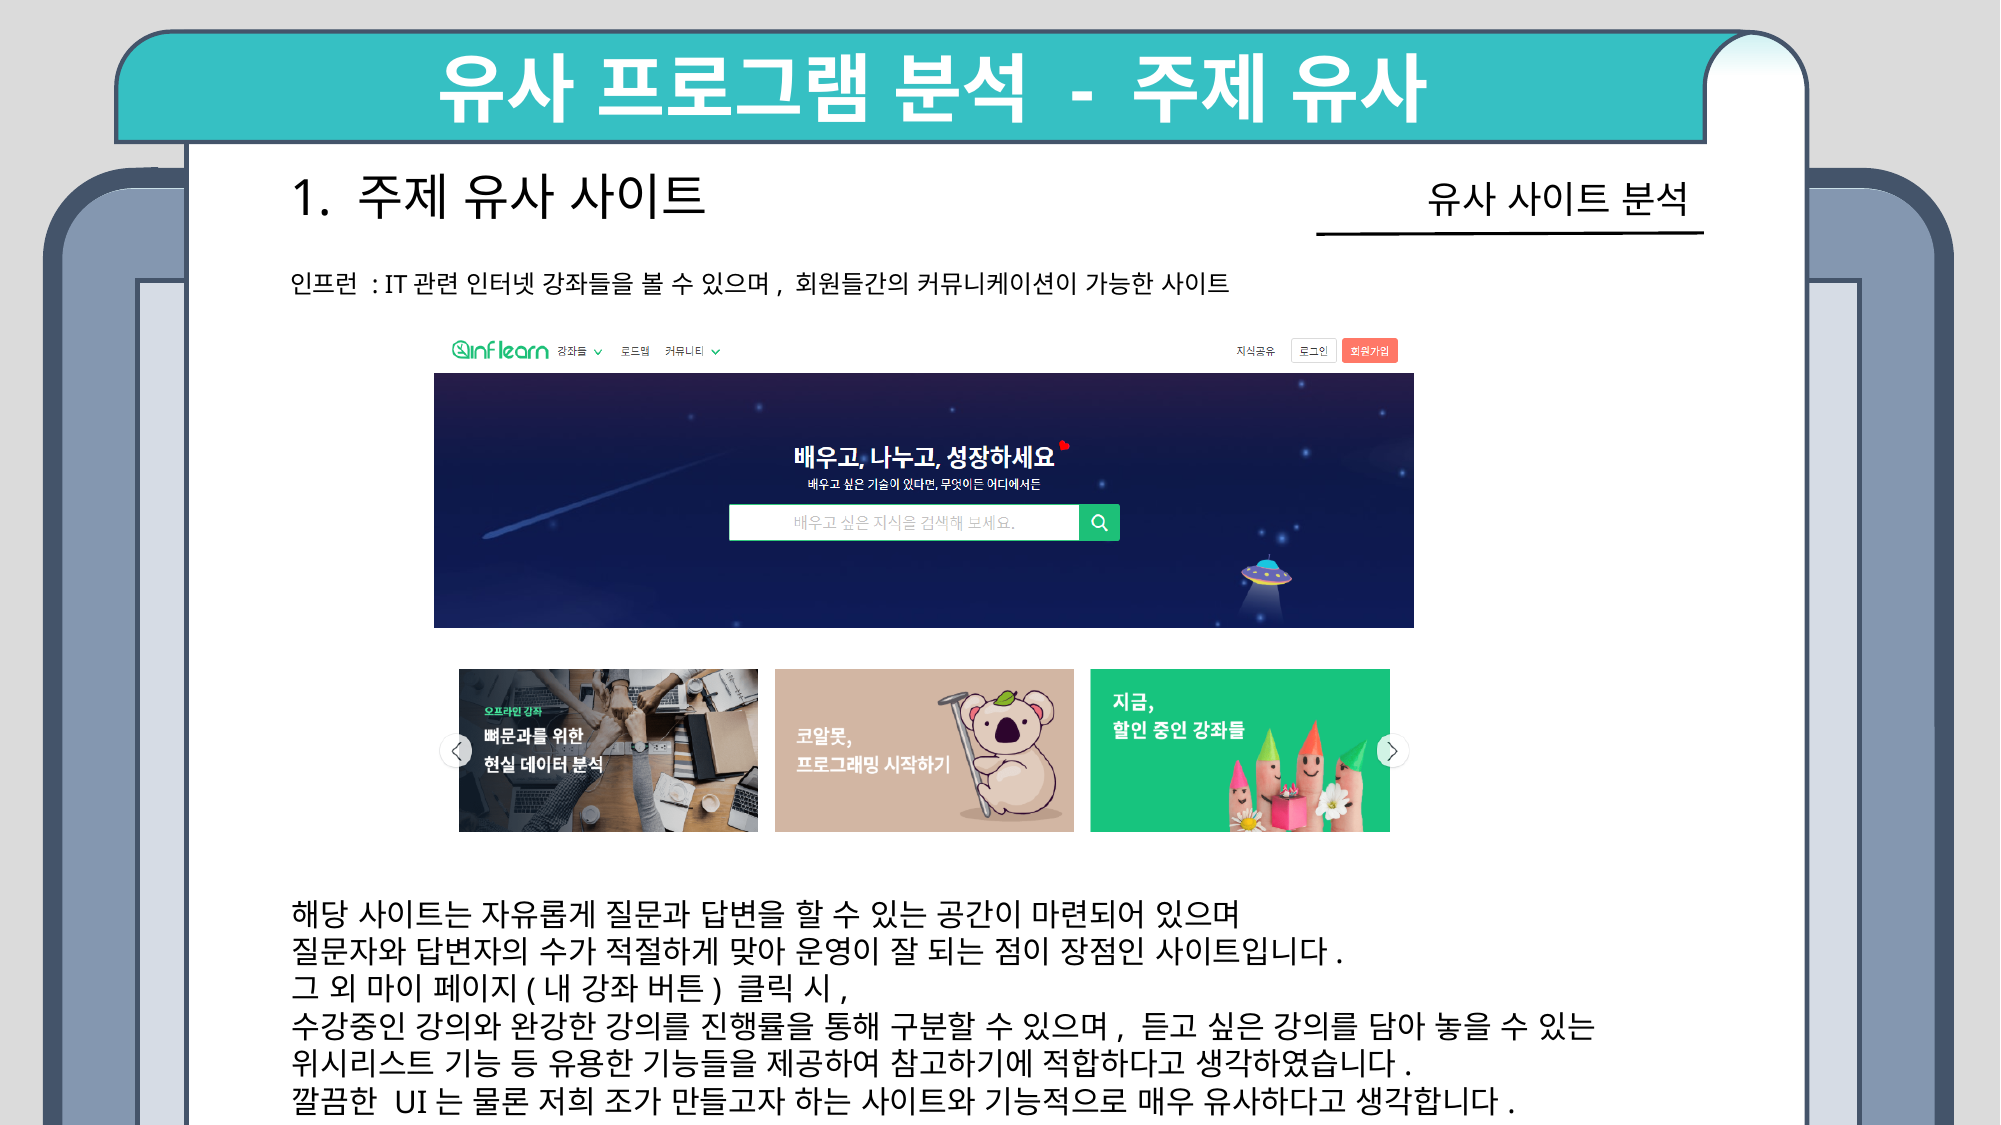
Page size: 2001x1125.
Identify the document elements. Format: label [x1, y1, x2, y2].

text_box [116, 31, 1807, 1125]
picture [434, 331, 1414, 896]
text_box [1807, 178, 1944, 1125]
text_box [53, 178, 116, 1125]
